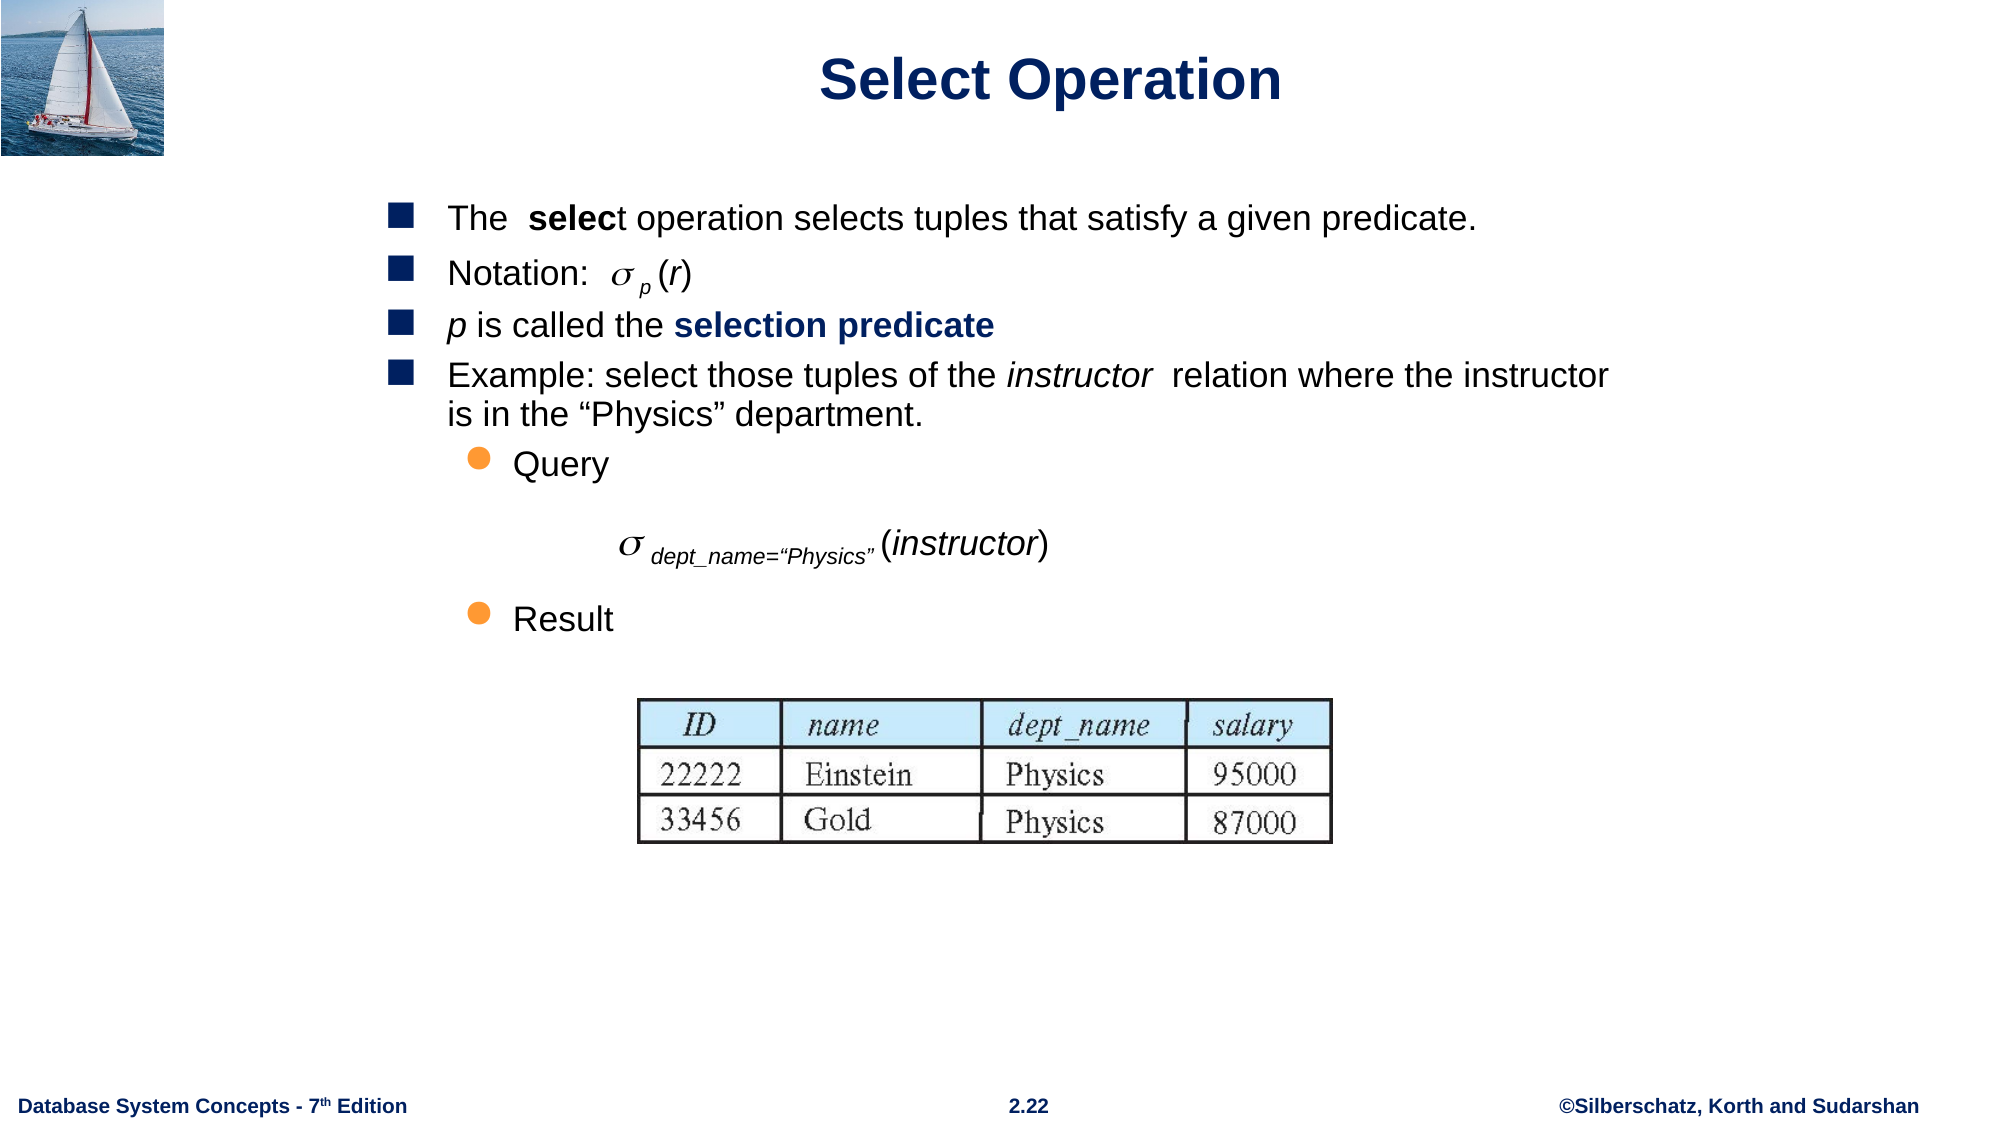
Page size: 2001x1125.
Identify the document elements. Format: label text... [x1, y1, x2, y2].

list The select operation selects tuples that satisfy a given predicate. Notation:  p (r) p is called the selection predicate Example: select those tuples of the instructor relation where the instructor is in the “Physics” department. Query  dept_name=“Physics” (instructor) Result [376, 192, 1625, 743]
title Select Operation [167, 18, 1935, 120]
picture [637, 698, 1333, 844]
picture [1, 0, 164, 156]
